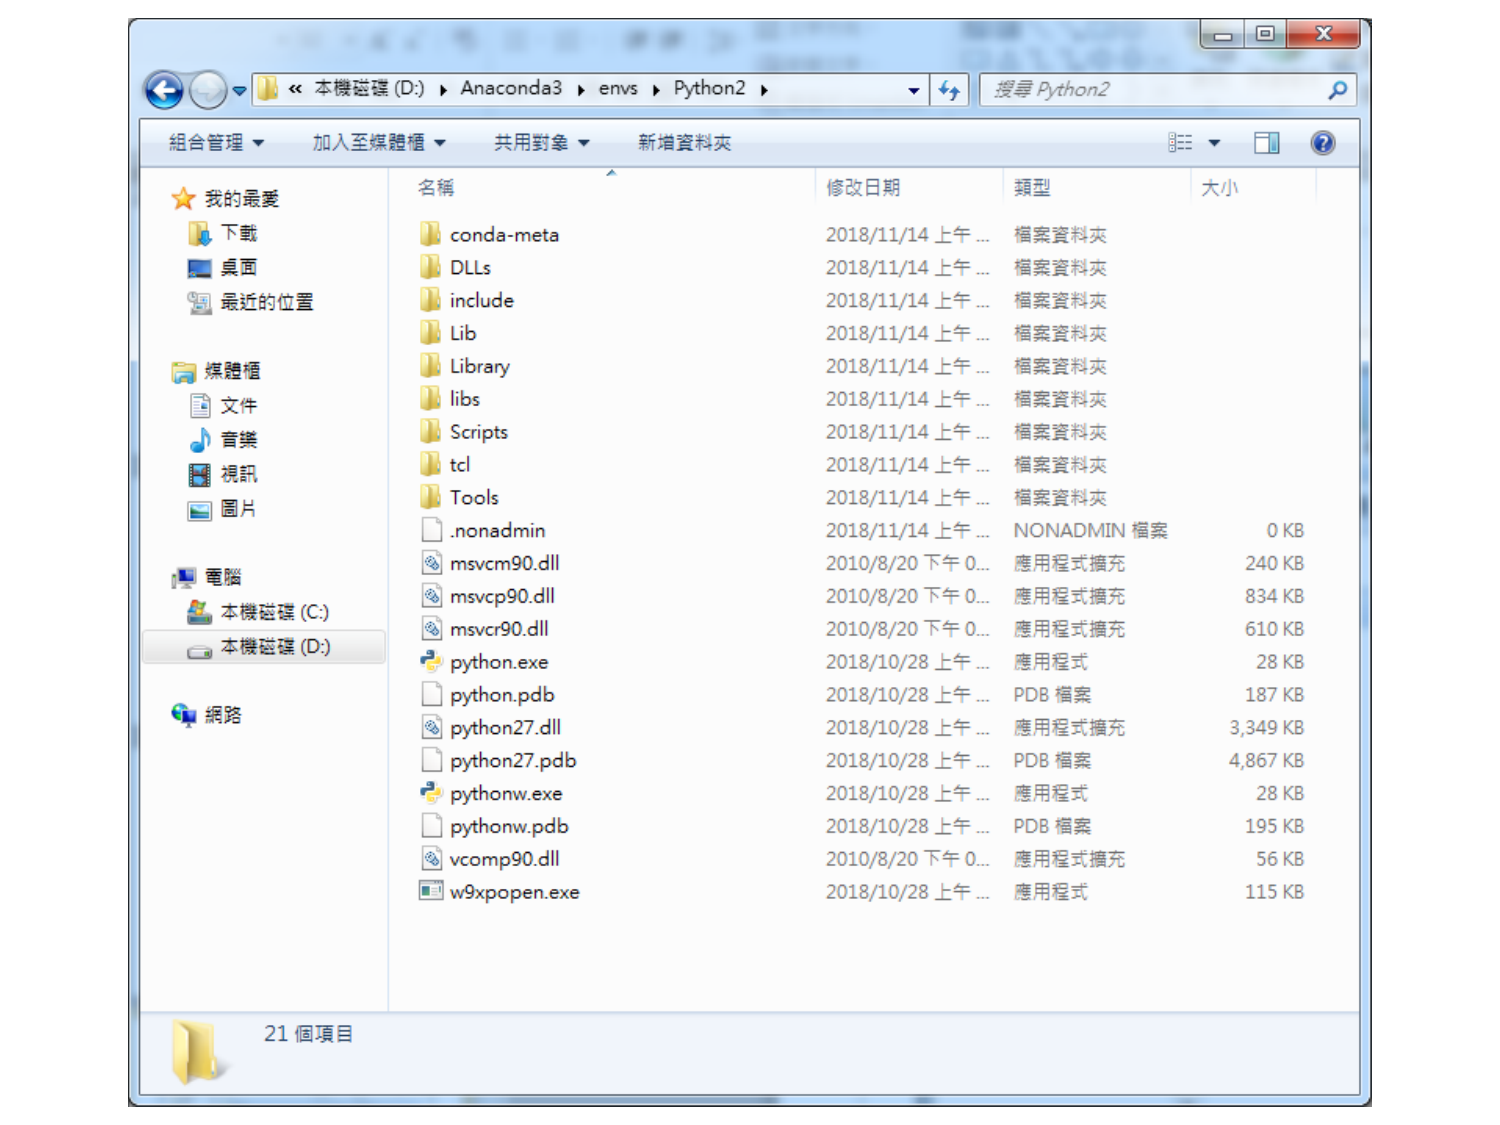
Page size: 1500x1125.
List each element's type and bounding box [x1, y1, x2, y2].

picture [128, 18, 1372, 1107]
